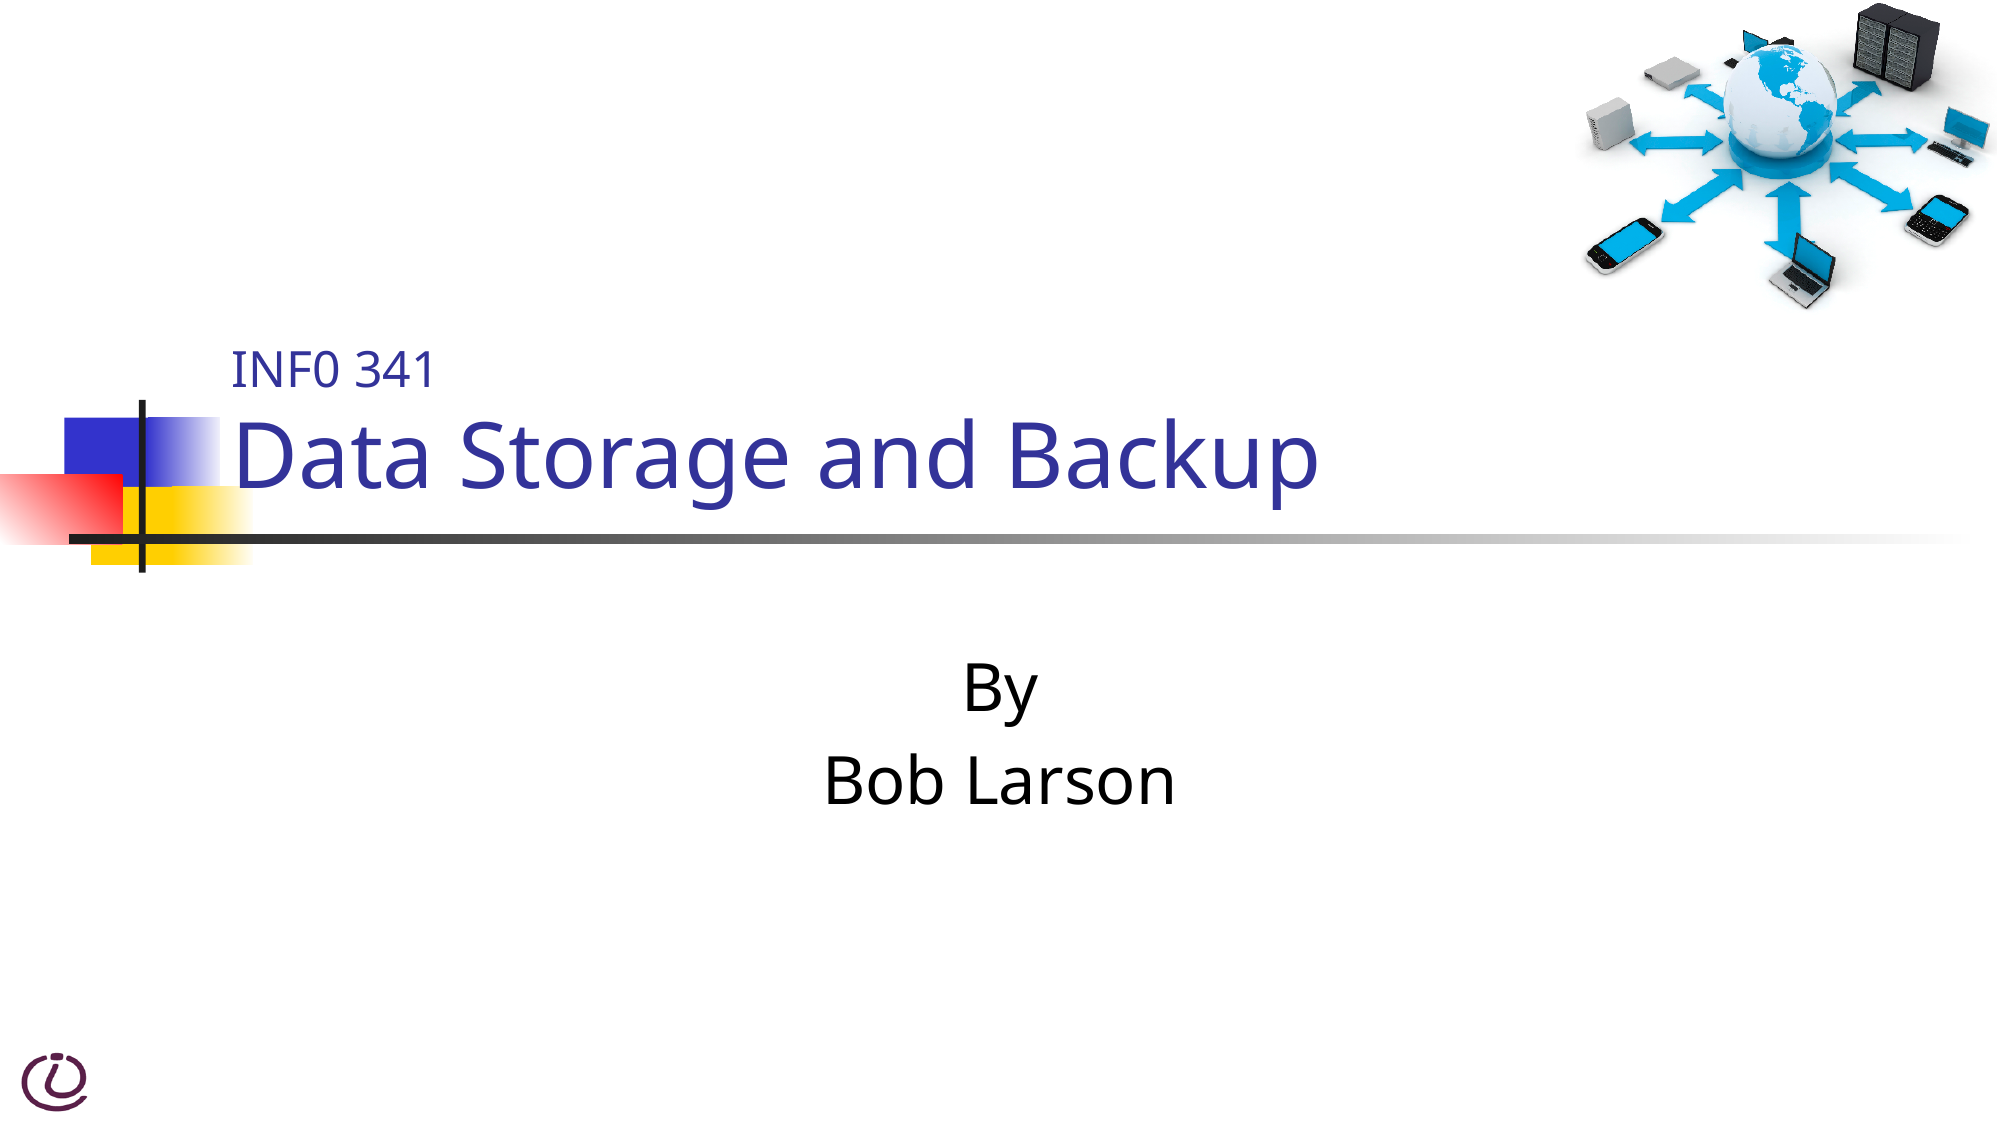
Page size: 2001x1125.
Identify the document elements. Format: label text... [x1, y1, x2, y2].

picture [17, 1049, 92, 1113]
title INF0 341 Data Storage and Backup [216, 275, 1917, 515]
subtitle By Bob Larson [300, 637, 1700, 925]
picture [1575, 0, 1997, 315]
